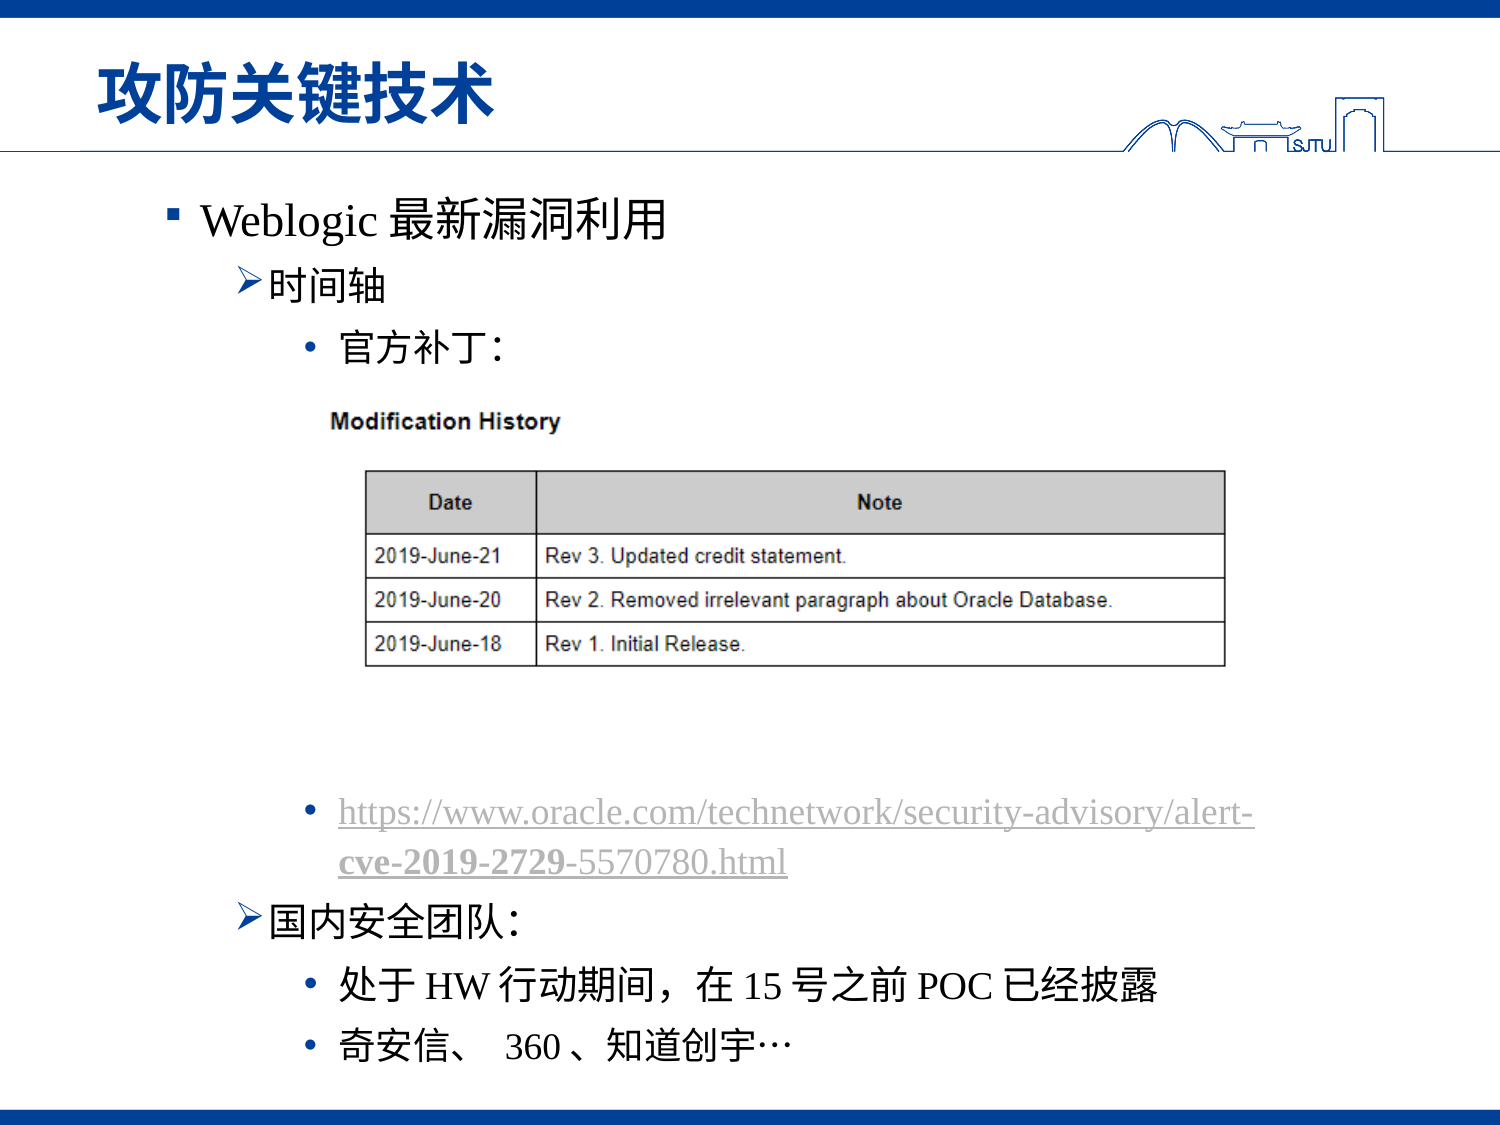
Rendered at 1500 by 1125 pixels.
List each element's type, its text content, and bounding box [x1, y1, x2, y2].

title 攻防关键技术 [81, 50, 1455, 145]
list Weblogic最新漏洞利用 时间轴 官方补丁： https://www.oracle.com/technetwork/security-advisory/alert-cve-2019-2729-5570780.html 国内安全团队： 处于HW行动期间，在15号之前POC已经披露 奇安信、 360、知道创宇… [81, 176, 1455, 1084]
picture [320, 392, 1265, 689]
